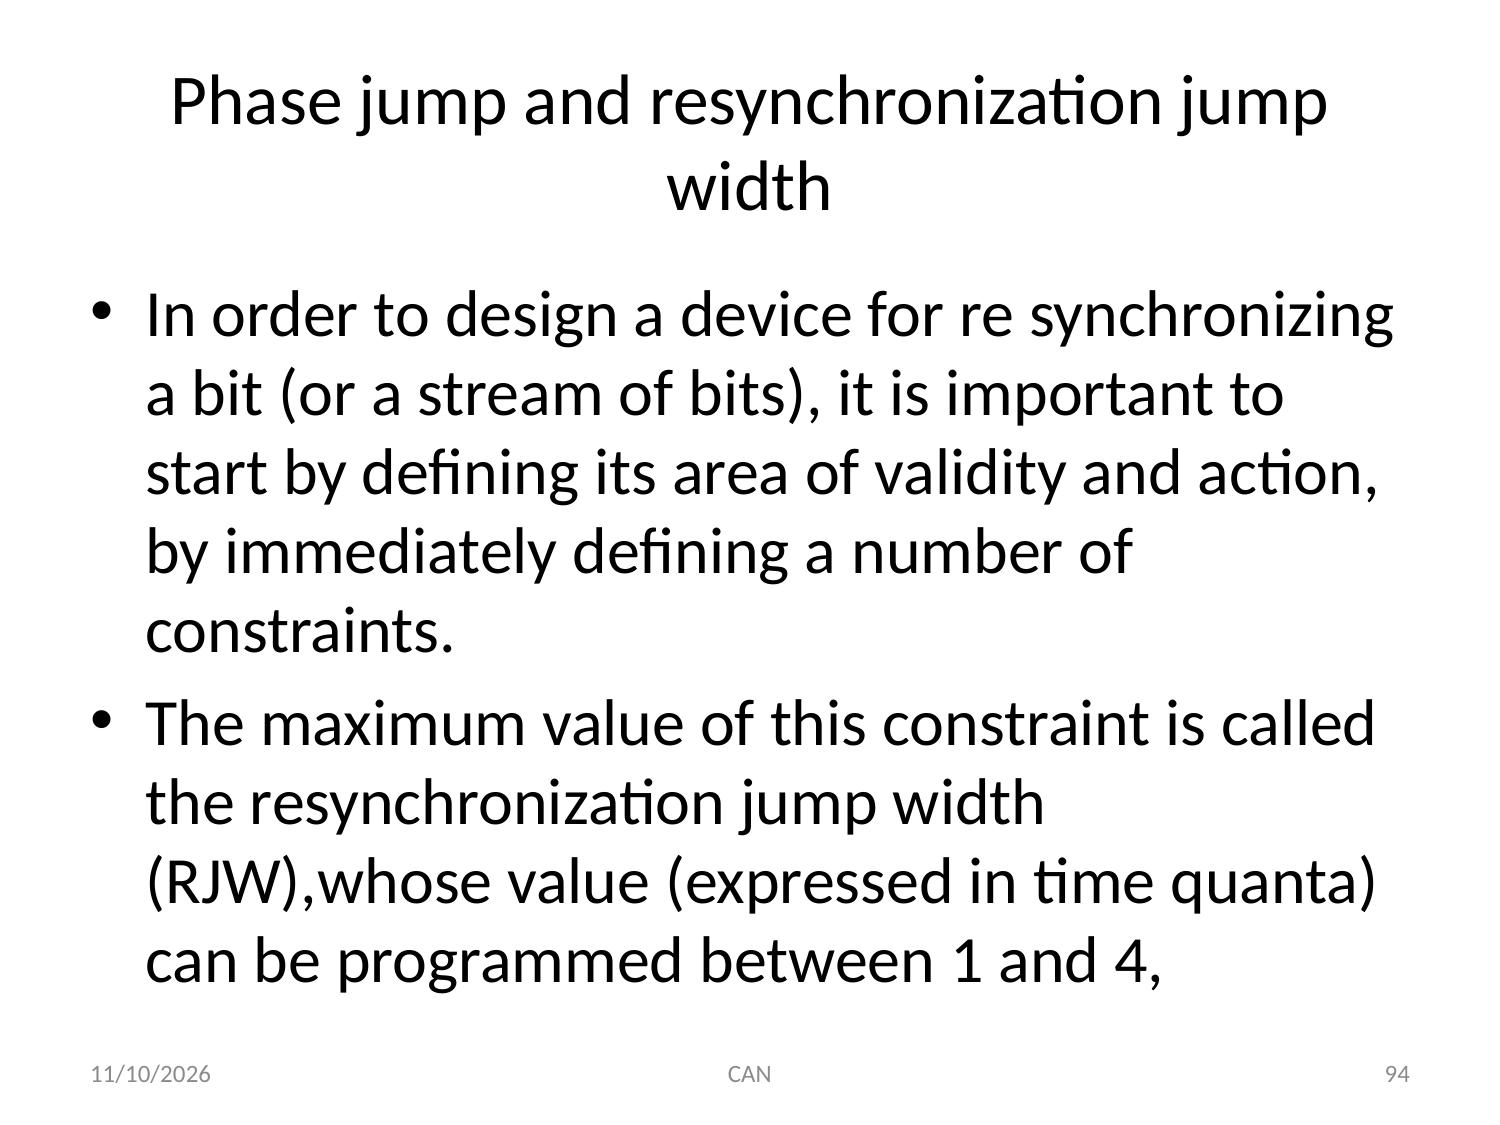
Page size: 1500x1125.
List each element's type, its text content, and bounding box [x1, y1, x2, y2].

title Phase jump and resynchronization jump width [75, 45, 1425, 233]
footer CAN [512, 1042, 988, 1103]
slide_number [75, 1042, 425, 1103]
list In order to design a device for re synchronizing a bit (or a stream of bits), it is important to start by defining its area of validity and action, by immediately defining a number of constraints. The maximum value of this constraint is called the resynchronization jump width (RJW),whose value (expressed in time quanta) can be programmed between 1 and 4, [75, 262, 1425, 1005]
slide_number 94 [1074, 1042, 1425, 1103]
